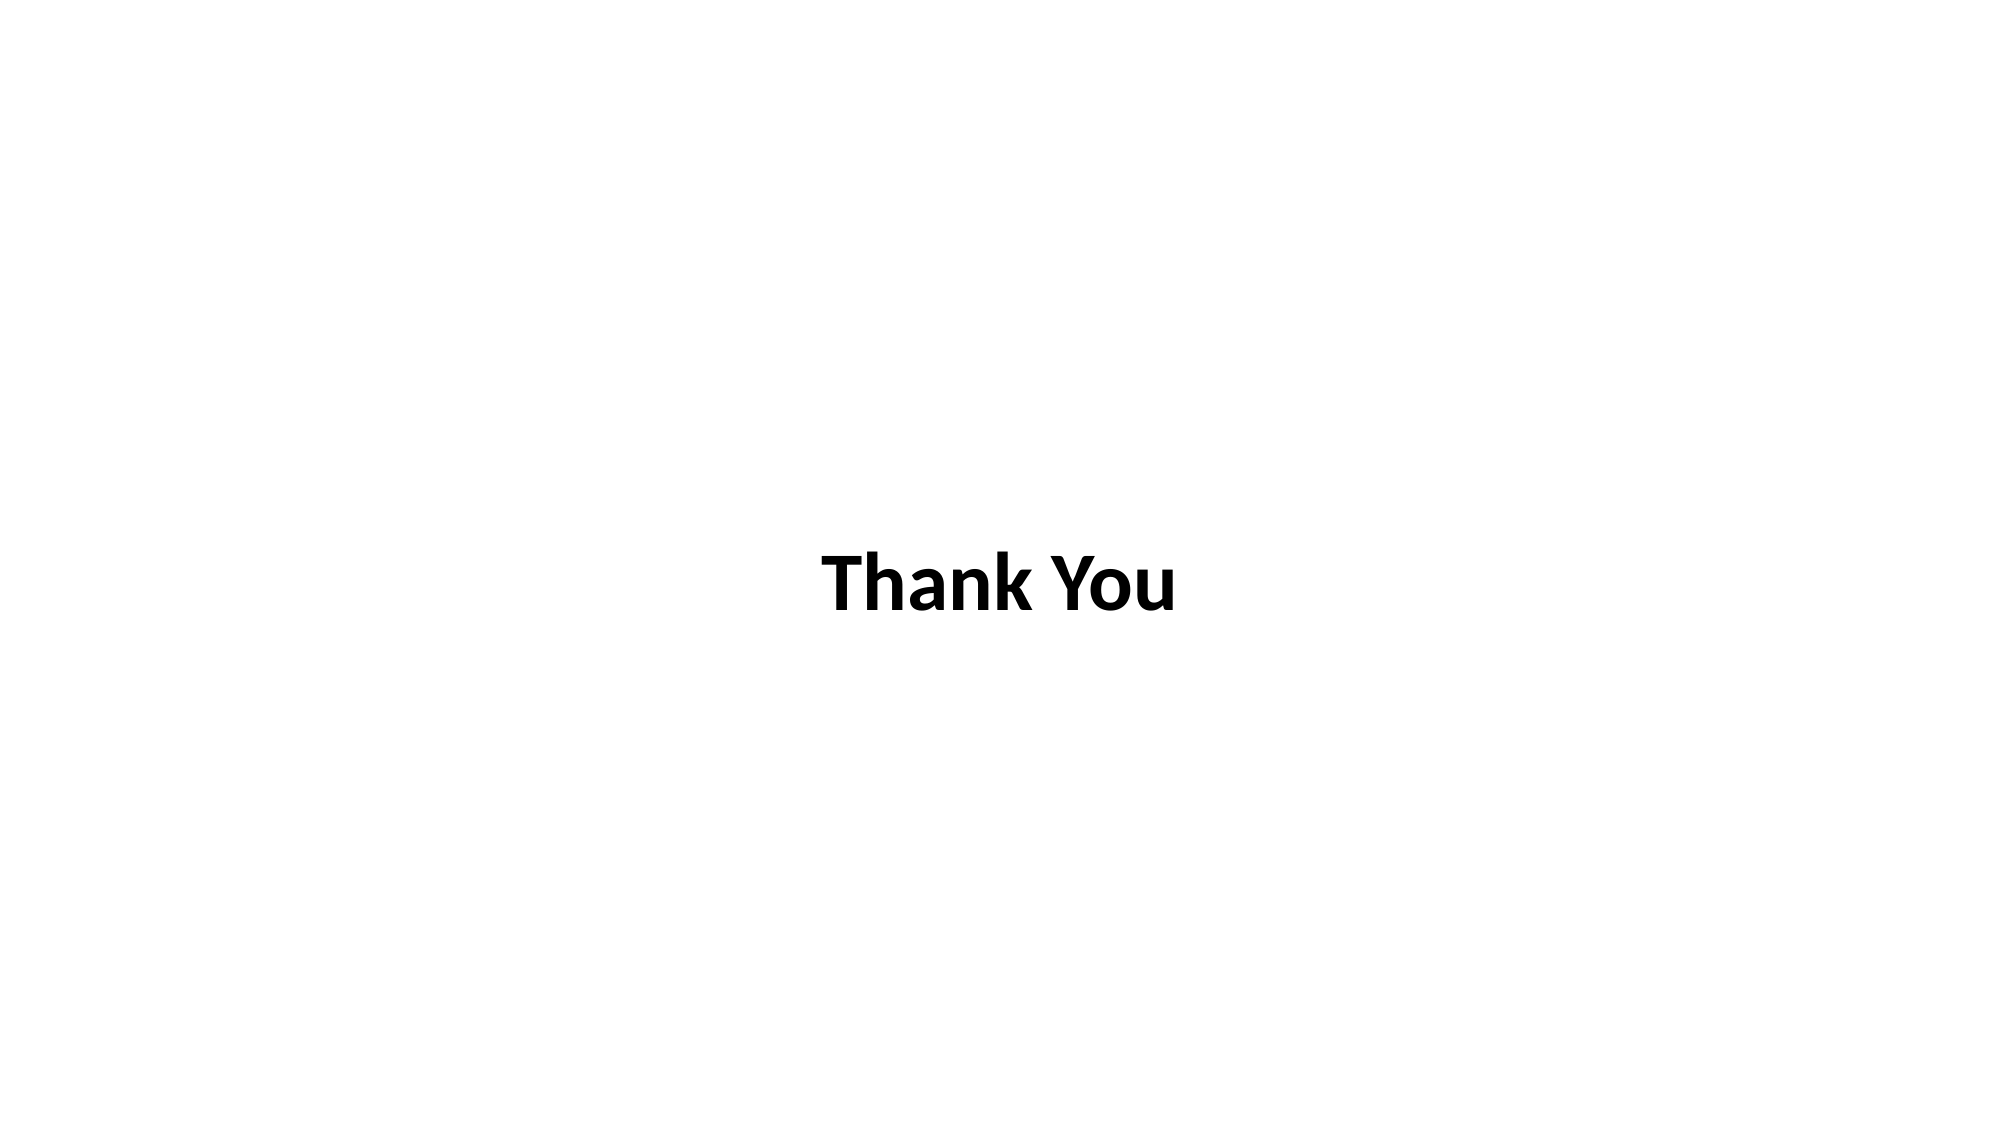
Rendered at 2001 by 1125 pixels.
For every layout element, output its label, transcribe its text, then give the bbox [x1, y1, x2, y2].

list Thank You [137, 299, 1863, 1014]
